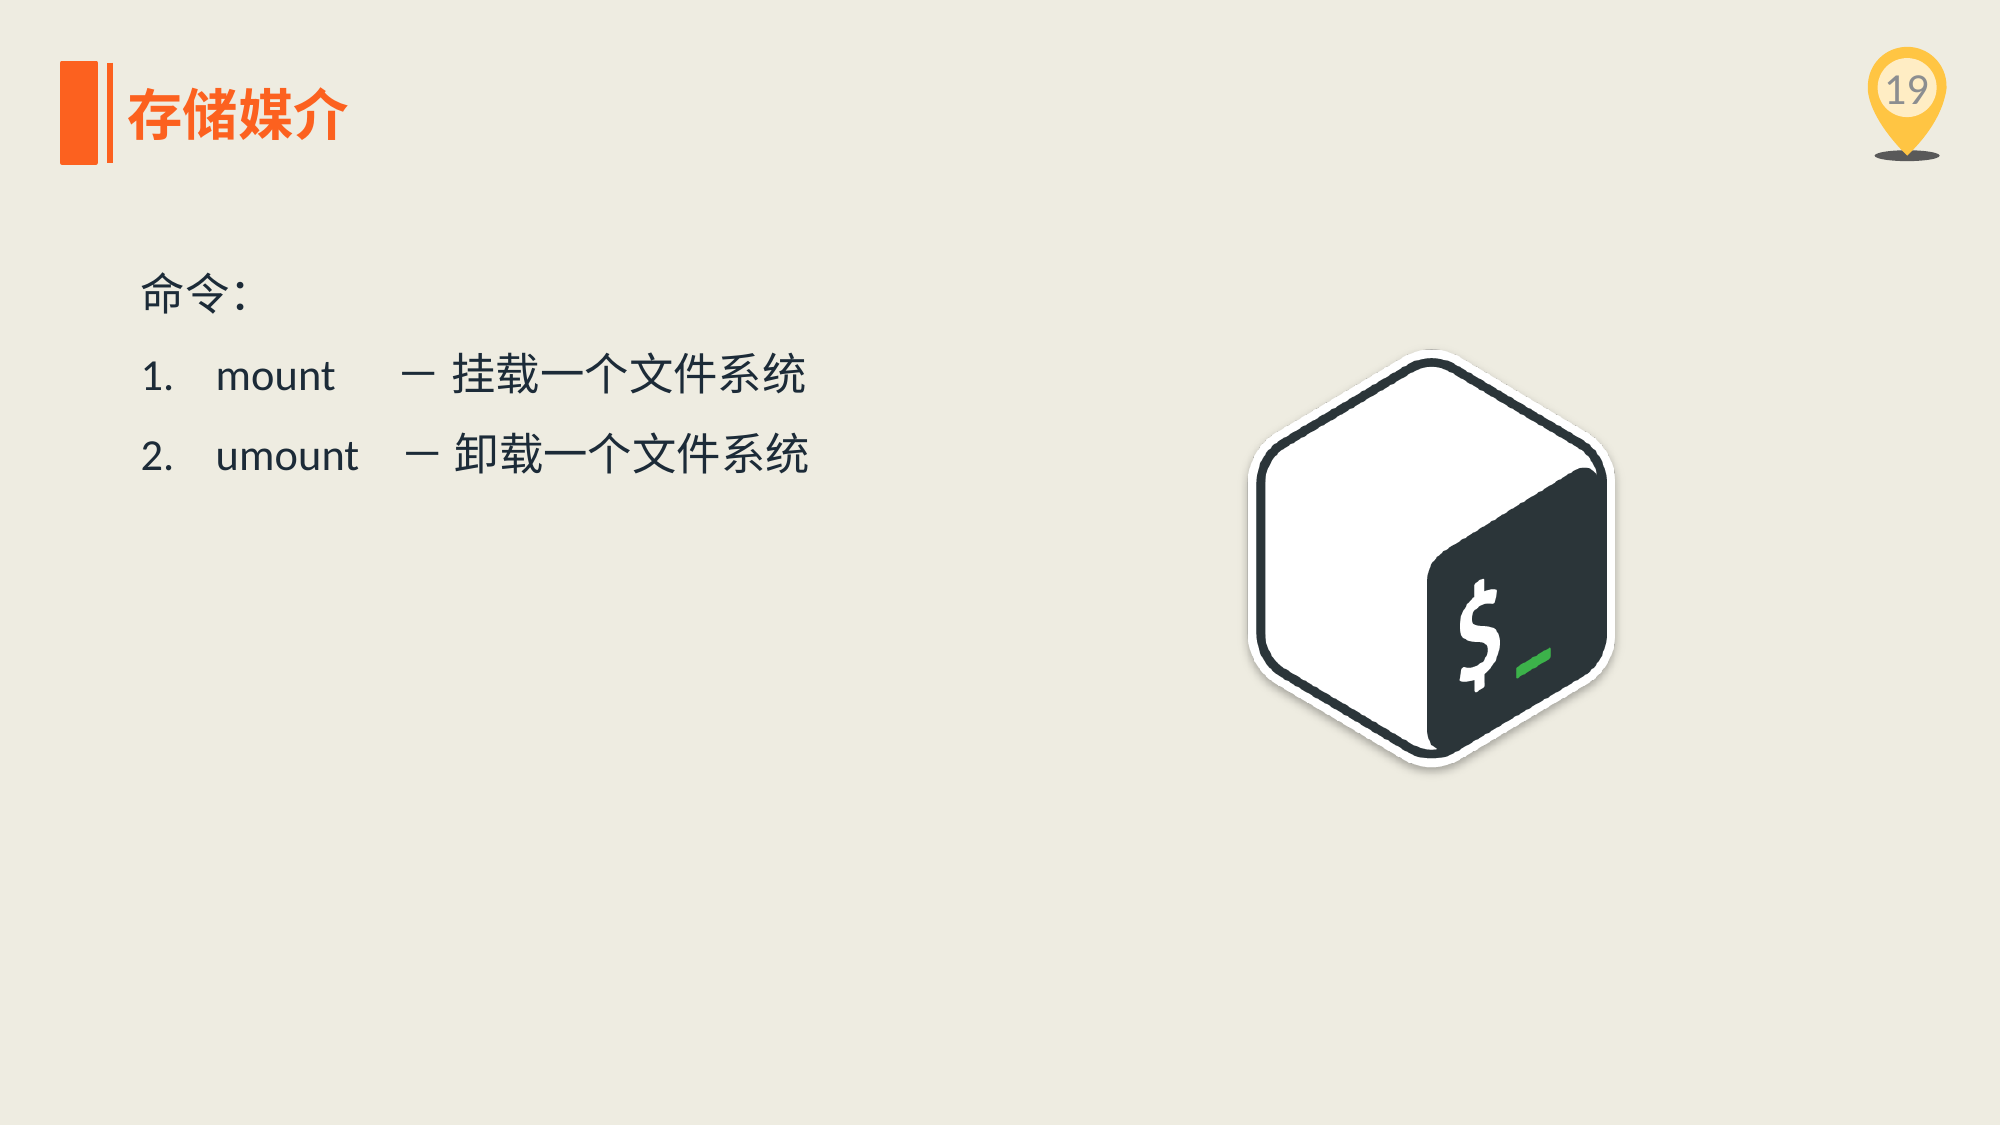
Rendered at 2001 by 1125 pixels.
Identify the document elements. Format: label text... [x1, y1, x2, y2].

text_box 存储媒介 [115, 72, 717, 154]
text_box 命令： mount － 挂载一个文件系统 umount － 卸载一个文件系统 [125, 231, 1674, 487]
text_box [60, 61, 98, 165]
slide_number 19 [1673, 57, 2000, 118]
picture [1153, 284, 1709, 841]
